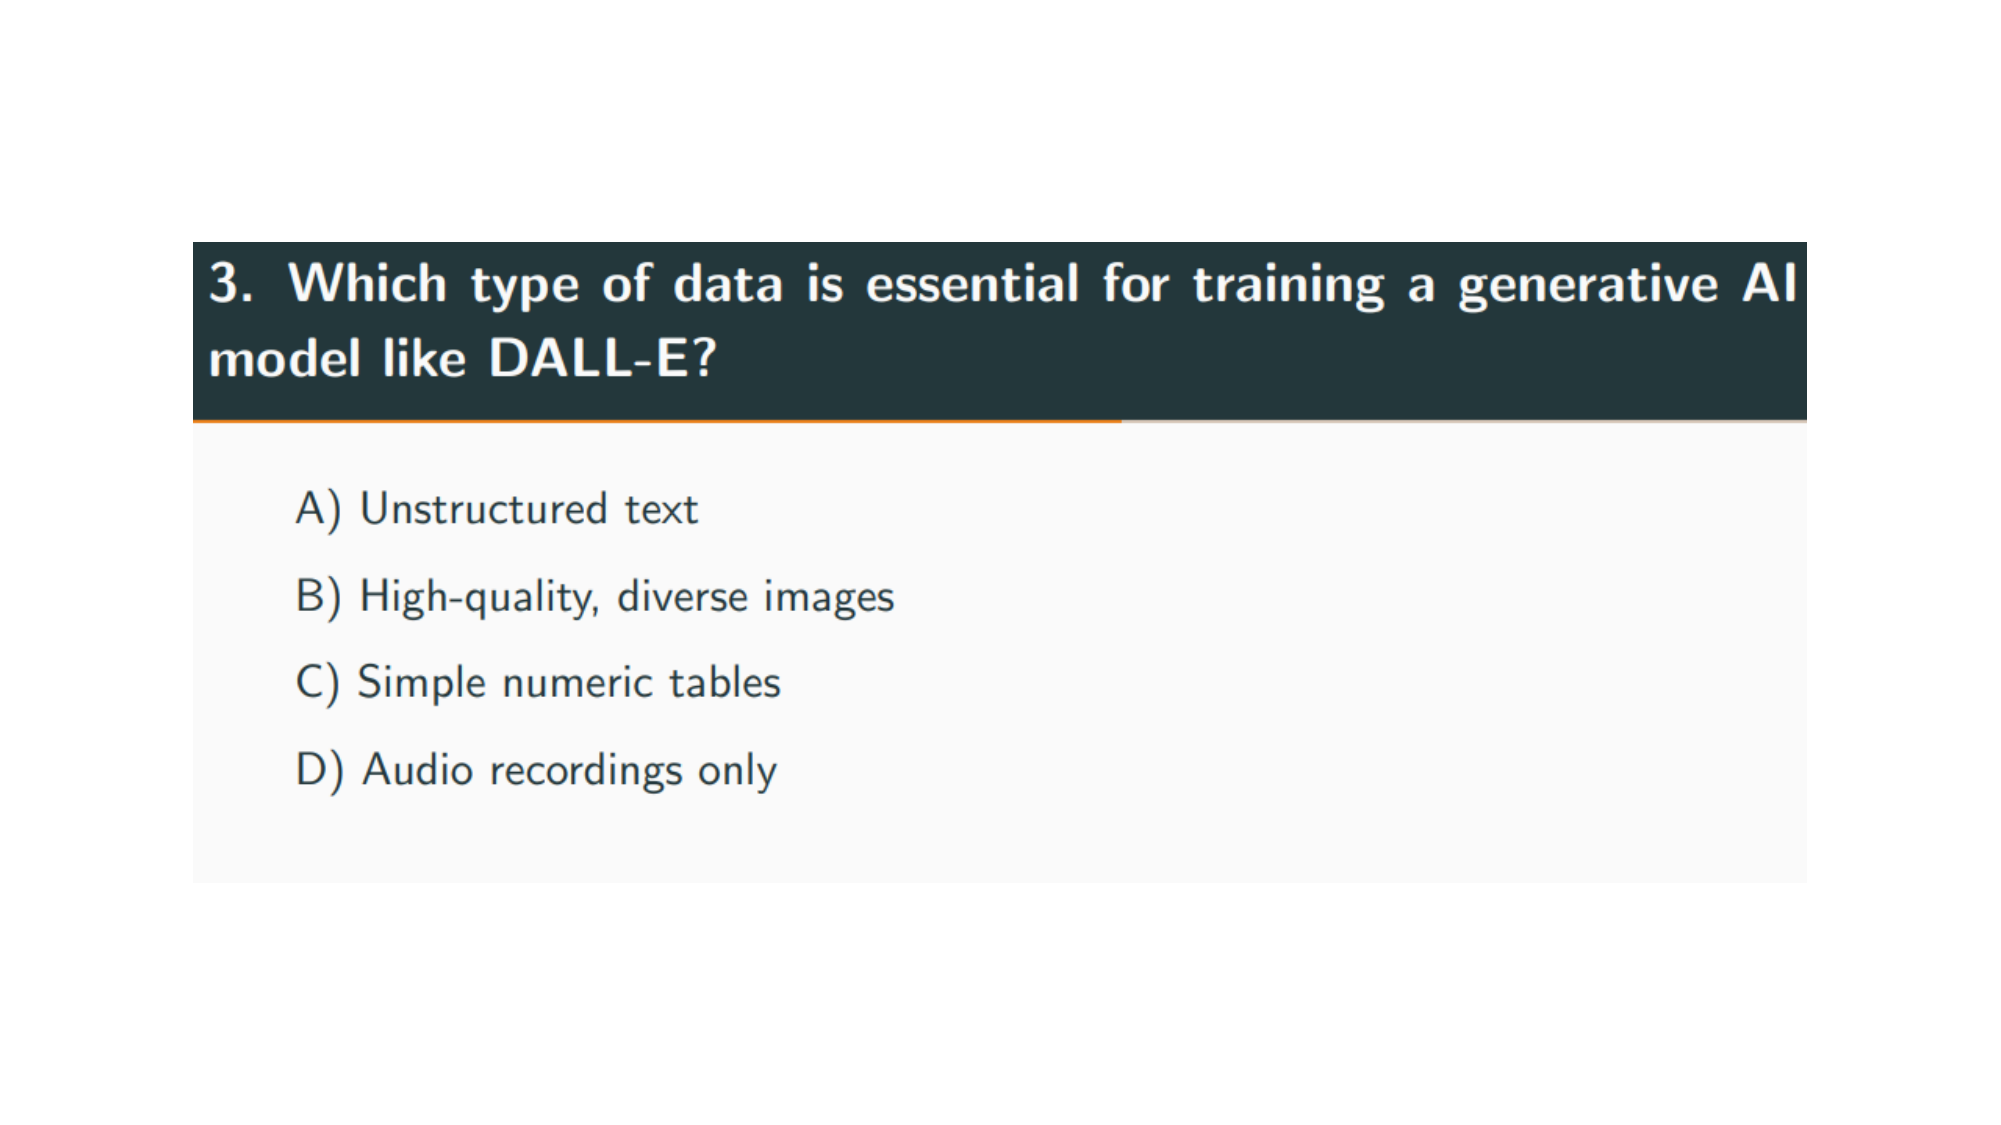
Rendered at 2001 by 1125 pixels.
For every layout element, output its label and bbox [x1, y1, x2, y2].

picture [193, 242, 1807, 883]
